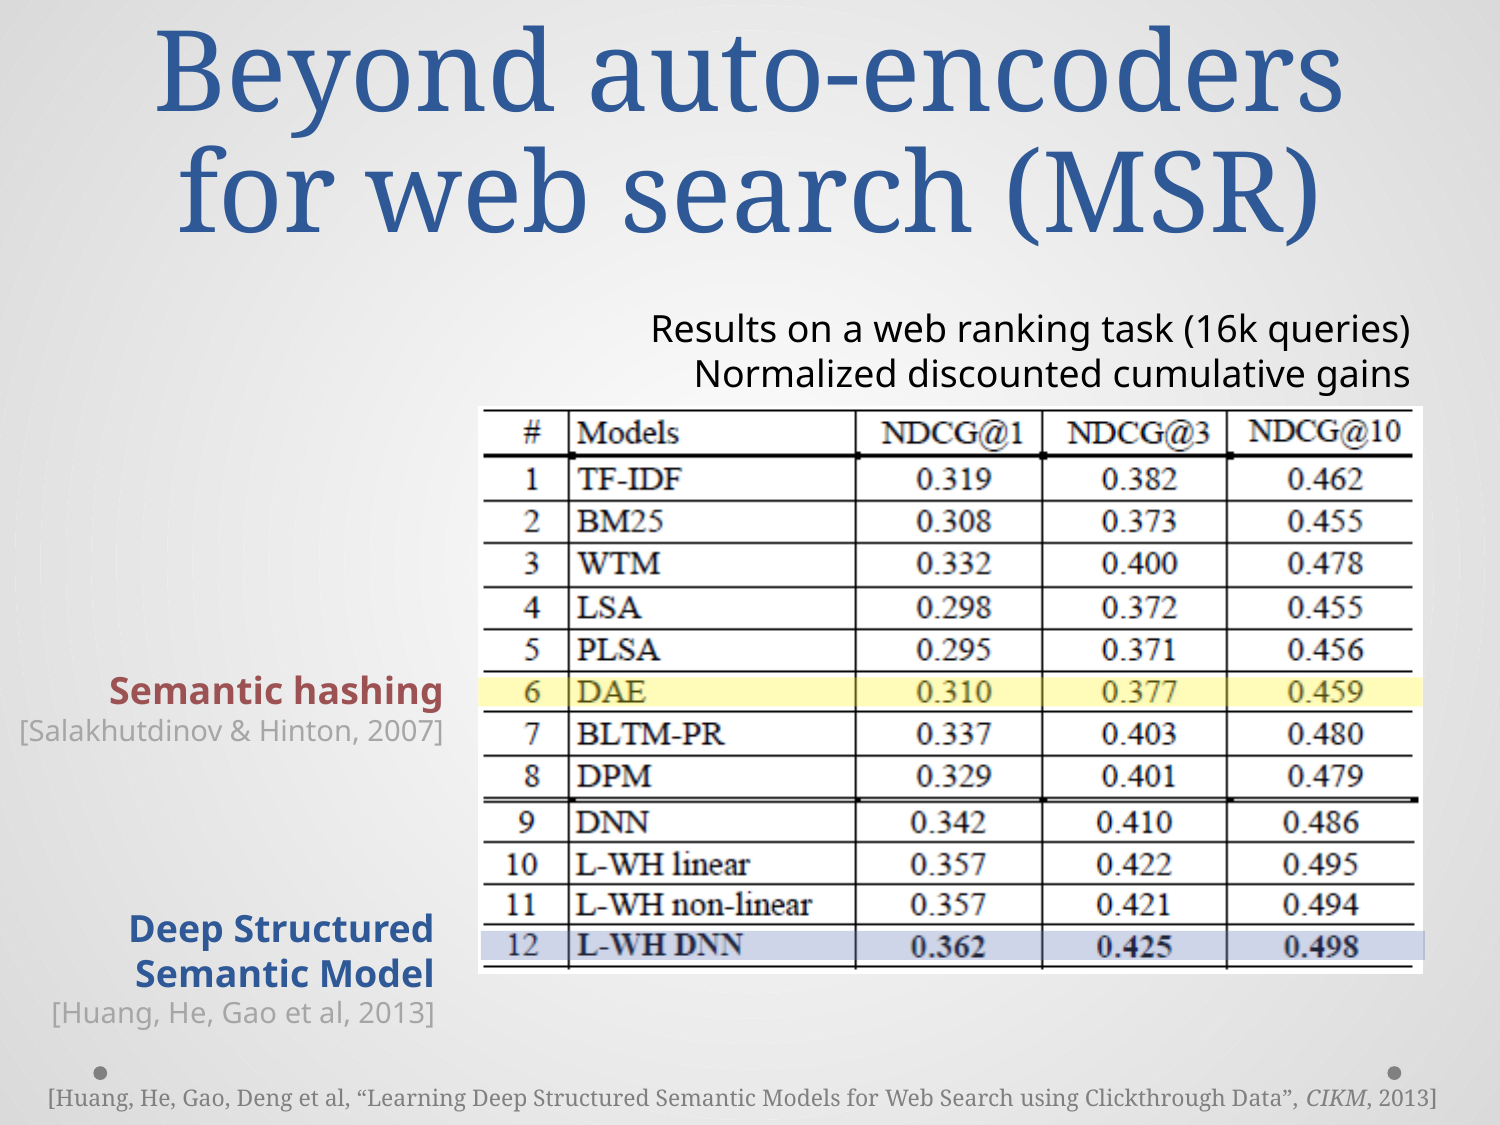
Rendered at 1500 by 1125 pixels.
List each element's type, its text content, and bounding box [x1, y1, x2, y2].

title Beyond auto-encoders for web search (MSR) [75, 0, 1425, 263]
text_box Results on a web ranking task (16k queries) Normalized discounted cumulative gains [635, 297, 1427, 414]
text_box [Huang, He, Gao, Deng et al, “Learning Deep Structured Semantic Models for Web Search using Clickthrough Data”, CIKM, 2013] [32, 1076, 1453, 1119]
picture [478, 406, 1423, 974]
text_box Deep Structured Semantic Model [Huang, He, Gao et al, 2013] [36, 897, 450, 1037]
text_box Semantic hashing [Salakhutdinov & Hinton, 2007] [4, 659, 459, 755]
